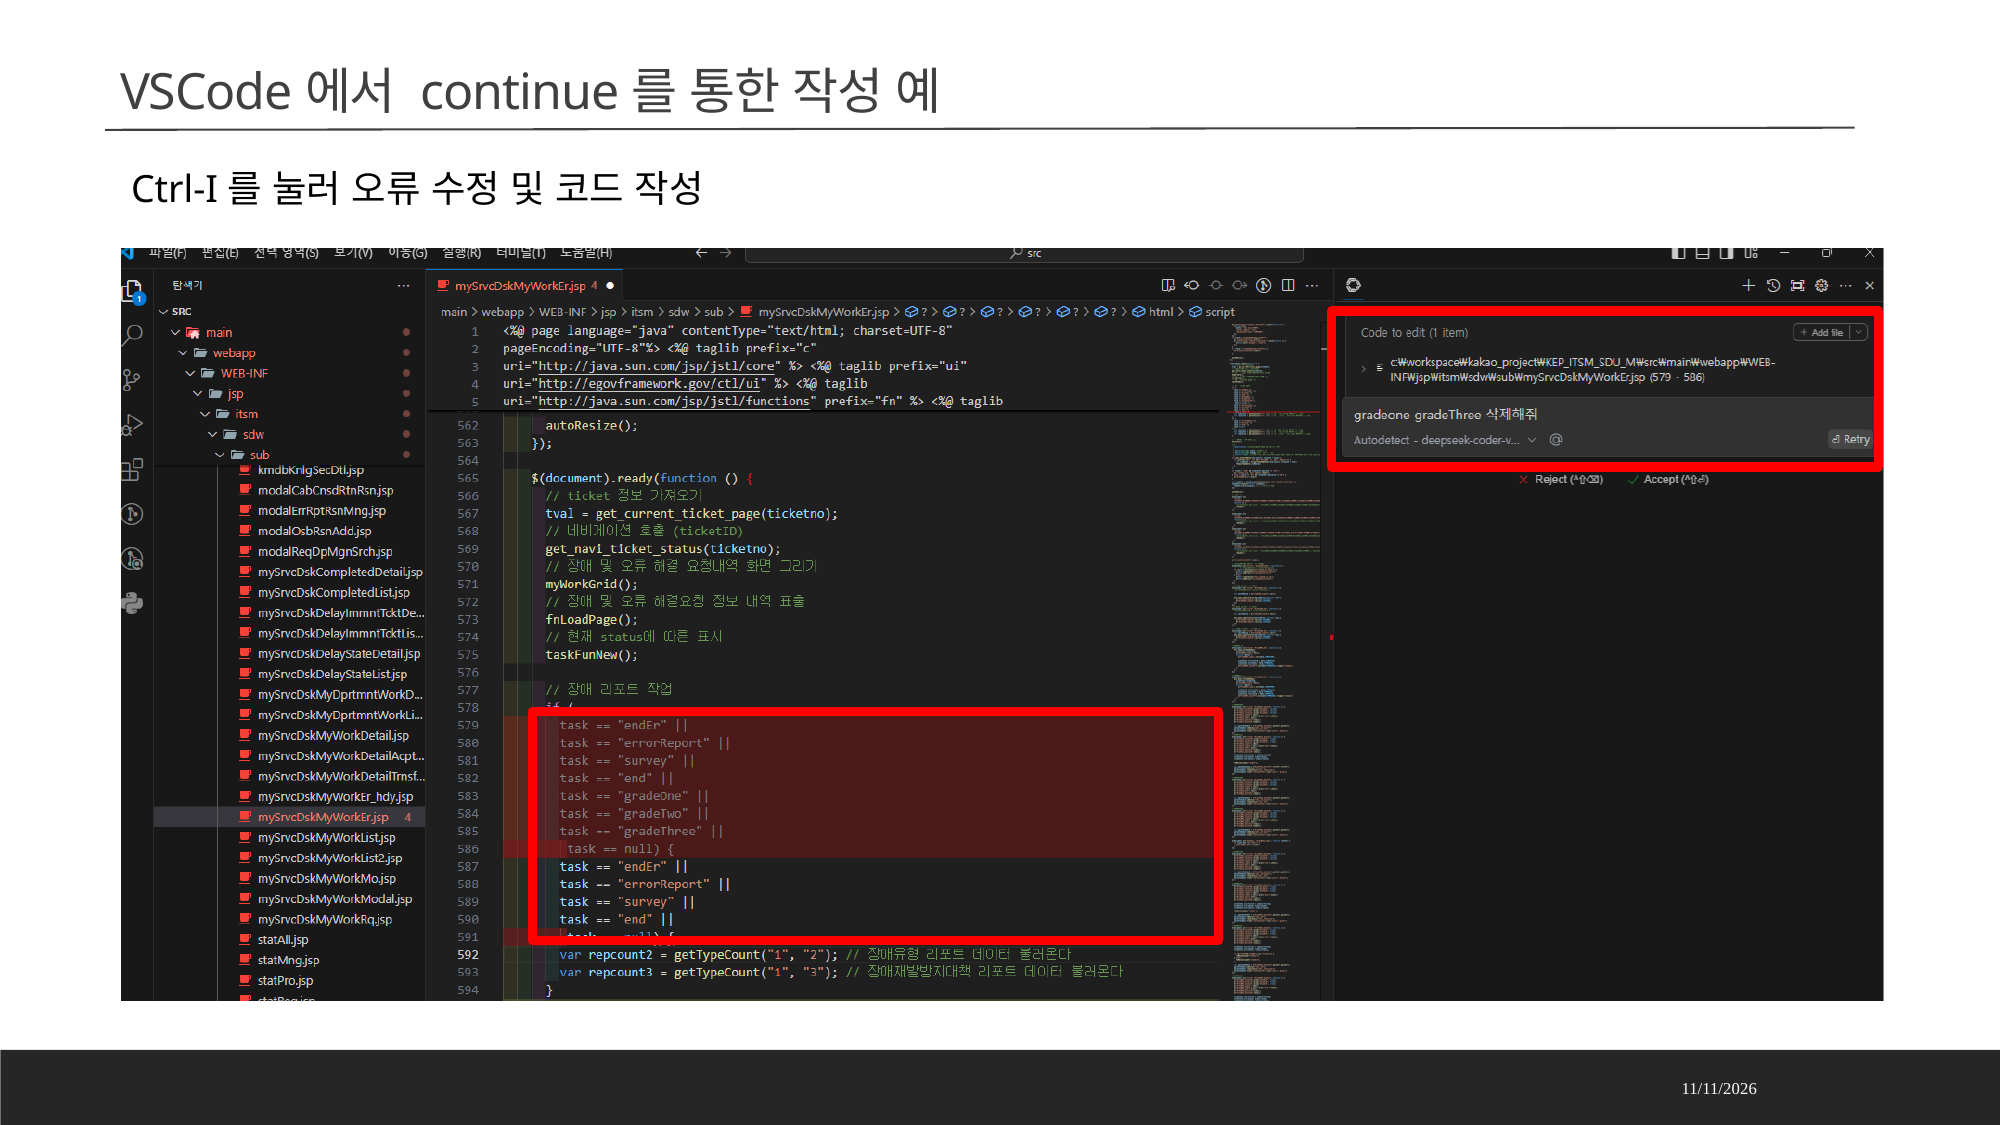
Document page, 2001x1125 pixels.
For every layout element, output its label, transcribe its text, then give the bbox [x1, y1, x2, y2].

title VSCode에서 continue를 통한 작성 예 [105, 38, 1855, 128]
picture [120, 247, 1885, 1002]
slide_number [1348, 1057, 1773, 1118]
text_box Ctrl-I를 눌러 오류 수정 및 코드 작성 [116, 157, 1729, 218]
